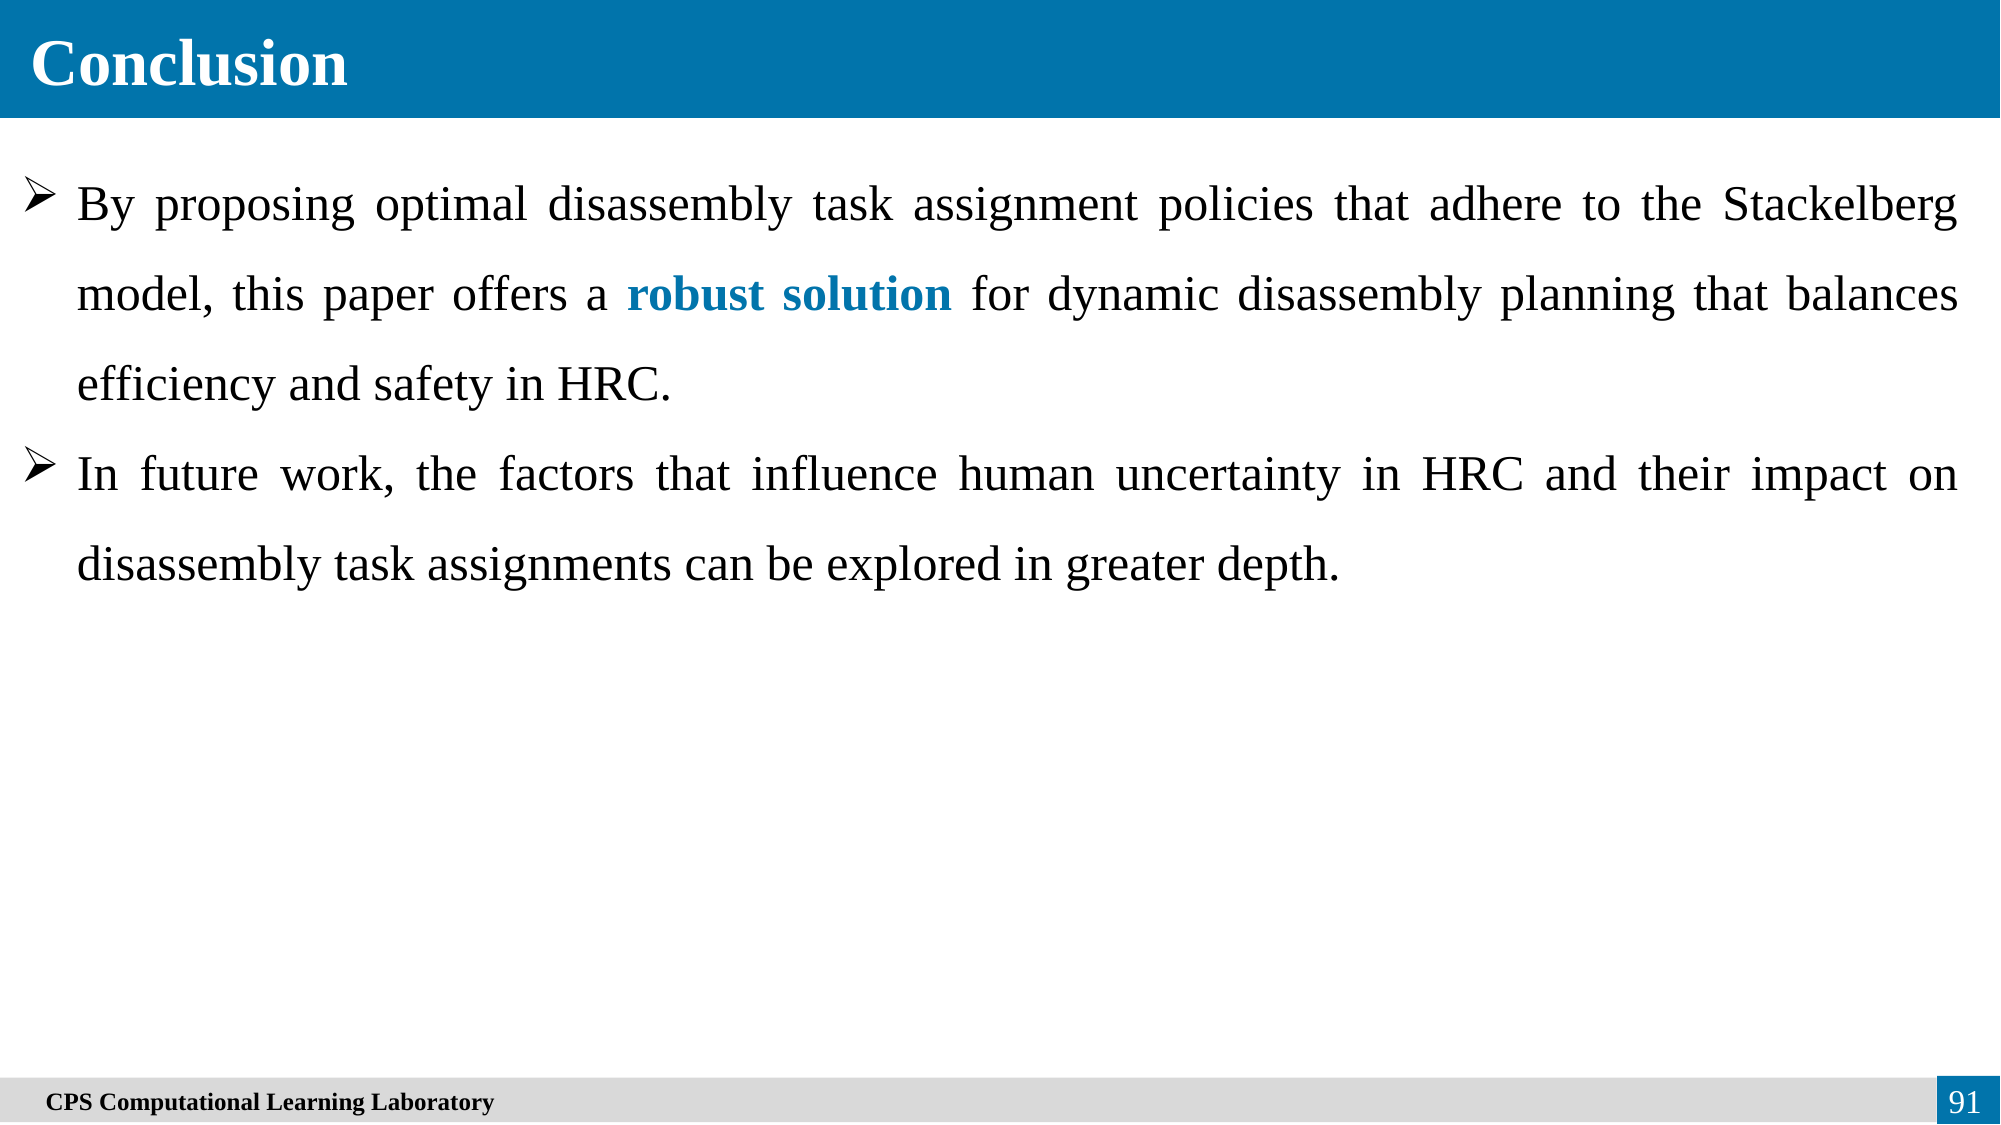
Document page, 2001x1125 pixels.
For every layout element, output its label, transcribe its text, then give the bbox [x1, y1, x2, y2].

text_box Conclusion [0, 11, 805, 107]
text_box By proposing optimal disassembly task assignment policies that adhere to the Stackelberg model, this paper offers a robust solution for dynamic disassembly planning that balances efficiency and safety in HRC. In future work, the factors that influence human uncertainty in HRC and their impact on disassembly task assignments can be explored in greater depth. [5, 133, 1975, 1074]
text_box [0, 0, 2000, 119]
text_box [0, 1074, 2000, 1125]
text_box [1975, 1070, 1997, 1074]
